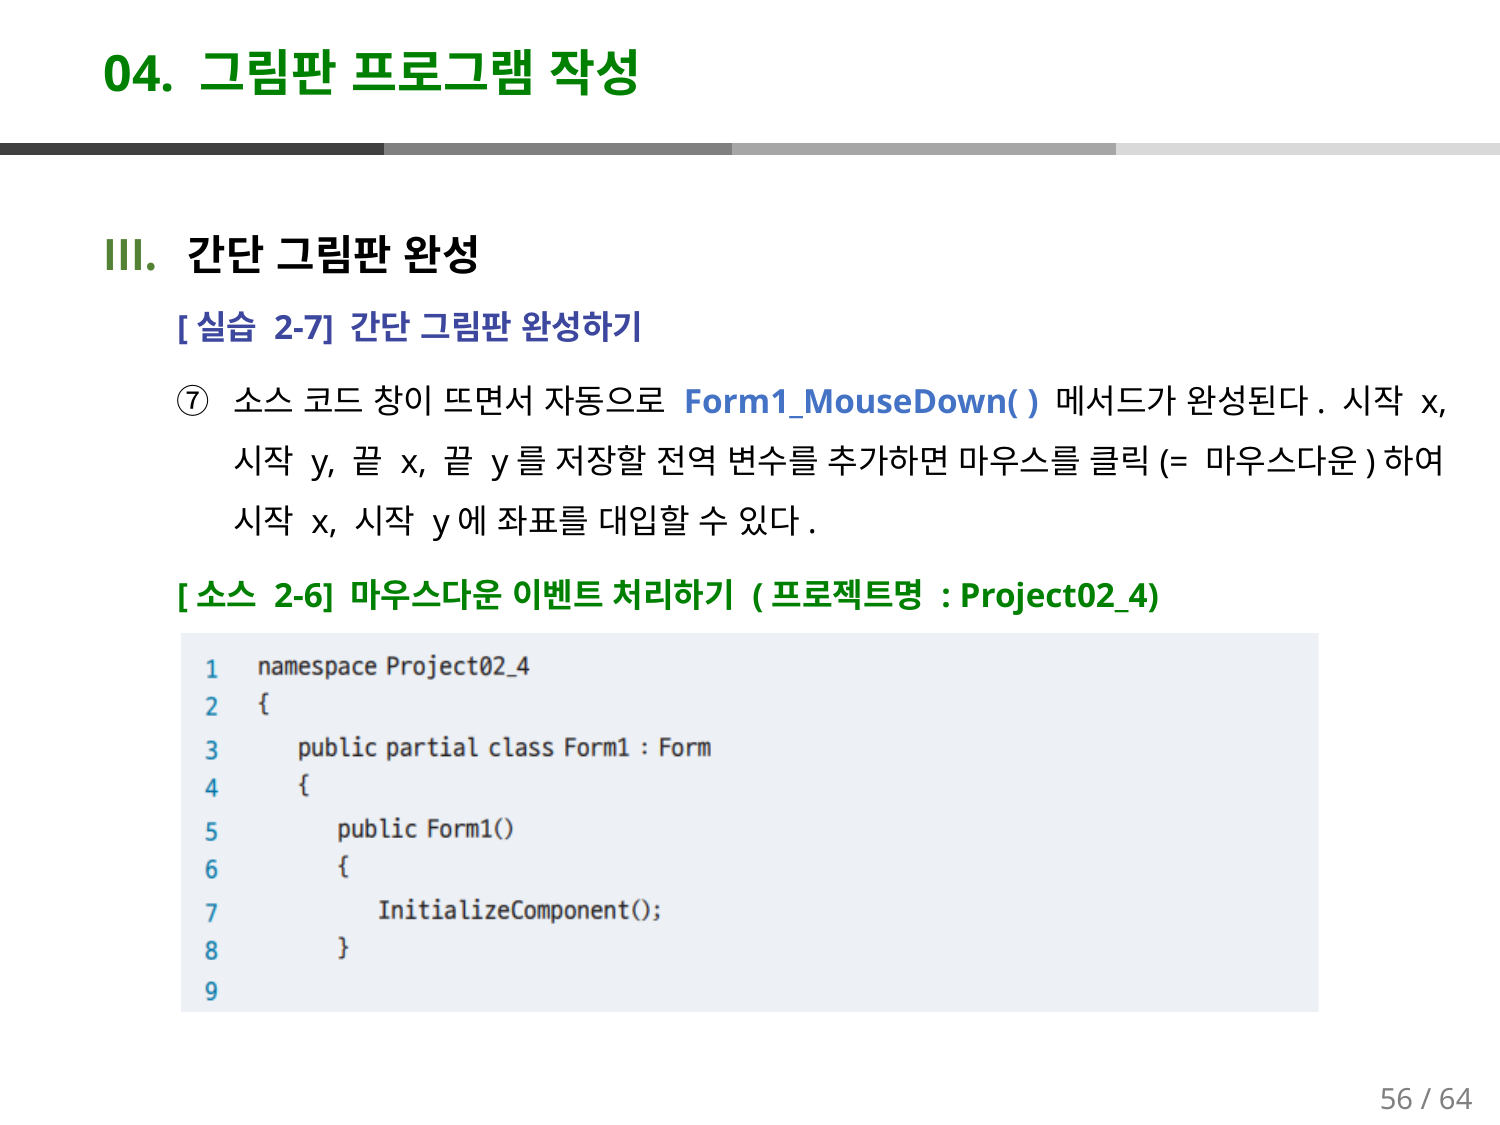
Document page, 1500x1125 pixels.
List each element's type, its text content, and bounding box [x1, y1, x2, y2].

title 04. 그림판 프로그램 작성 [88, 30, 1400, 121]
picture [181, 633, 1319, 1012]
list 간단 그림판 완성 [실습 2-7] 간단 그림판 완성하기 소스 코드 창이 뜨면서 자동으로 Form1_MouseDown( ) 메서드가 완성된다. 시작 x, 시작 y, 끝 x, 끝 y를 저장할 전역 변수를 추가하면 마우스를 클릭(= 마우스다운)하여 시작 x, 시작 y에 좌표를 대입할 수 있다. [소스 2-6] 마우스다운 이벤트 처리하기 (프로젝트명 : Project02_4) [88, 196, 1471, 1106]
